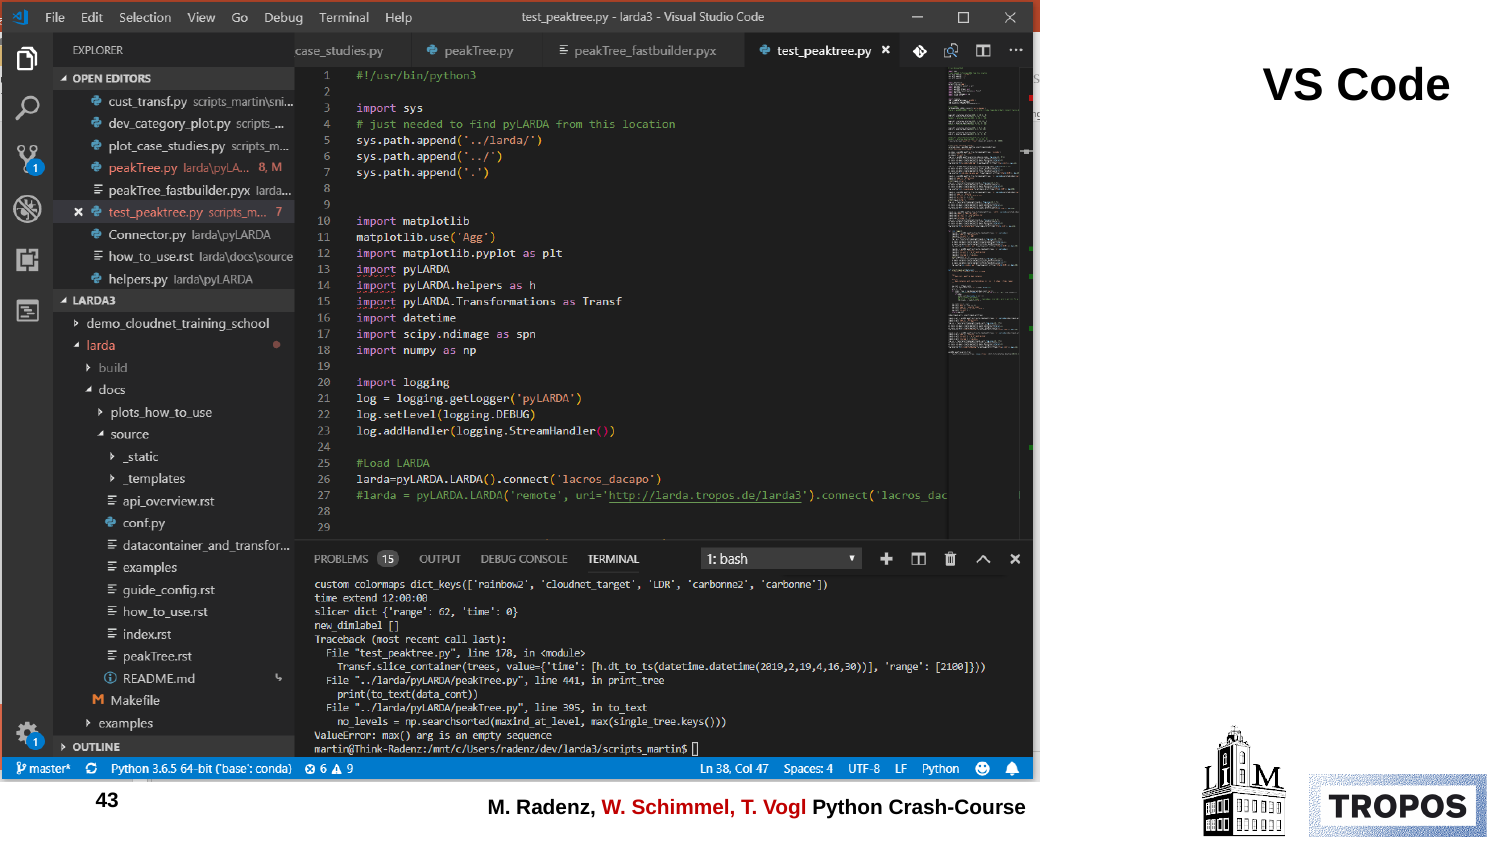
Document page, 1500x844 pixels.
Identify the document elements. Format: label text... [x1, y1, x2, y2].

picture [1202, 725, 1298, 844]
picture [0, 0, 1040, 782]
slide_number 43 [78, 790, 136, 822]
picture [1309, 774, 1487, 837]
list VS Code [1262, 54, 1463, 144]
footer M. Radenz, W. Schimmel, T. Vogl Python Crash-Course [464, 783, 1049, 829]
